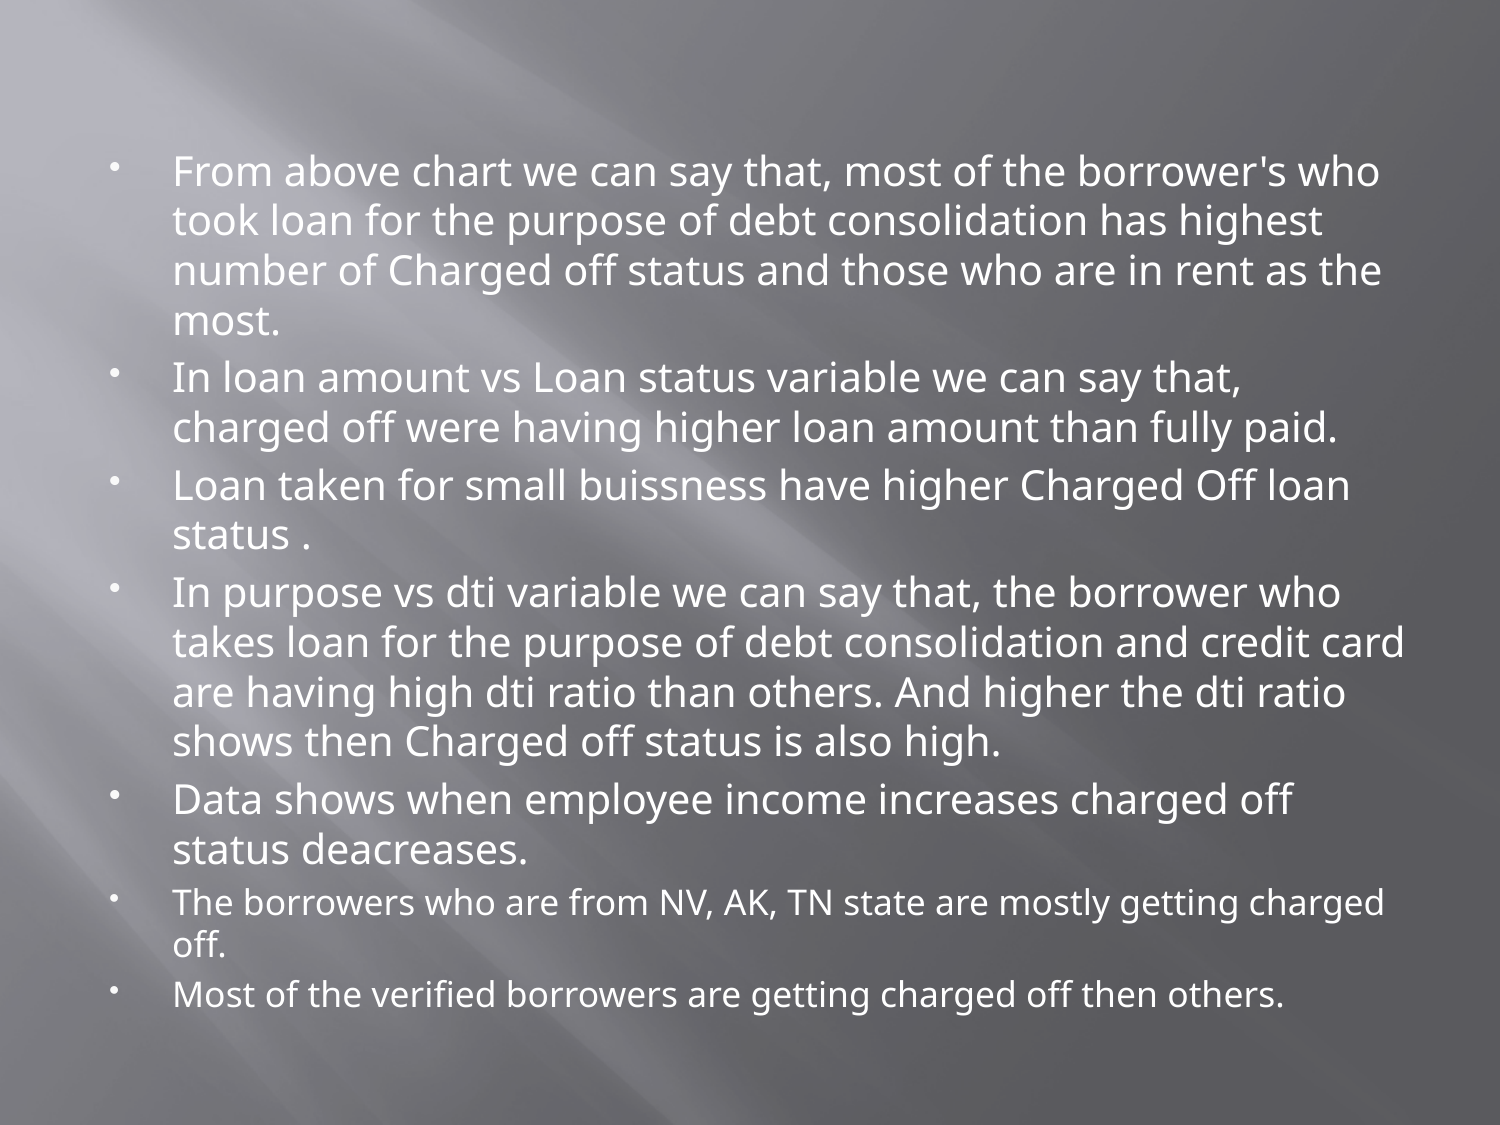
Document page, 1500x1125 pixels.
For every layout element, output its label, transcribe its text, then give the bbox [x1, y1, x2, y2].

list From above chart we can say that, most of the borrower's who took loan for the purpose of debt consolidation has highest number of Charged off status and those who are in rent as the most. In loan amount vs Loan status variable we can say that, charged off were having higher loan amount than fully paid. Loan taken for small buissness have higher Charged Off loan status . In purpose vs dti variable we can say that, the borrower who takes loan for the purpose of debt consolidation and credit card are having high dti ratio than others. And higher the dti ratio shows then Charged off status is also high. Data shows when employee income increases charged off status deacreases. The borrowers who are from NV, AK, TN state are mostly getting charged off. Most of the verified borrowers are getting charged off then others. [75, 137, 1425, 1035]
